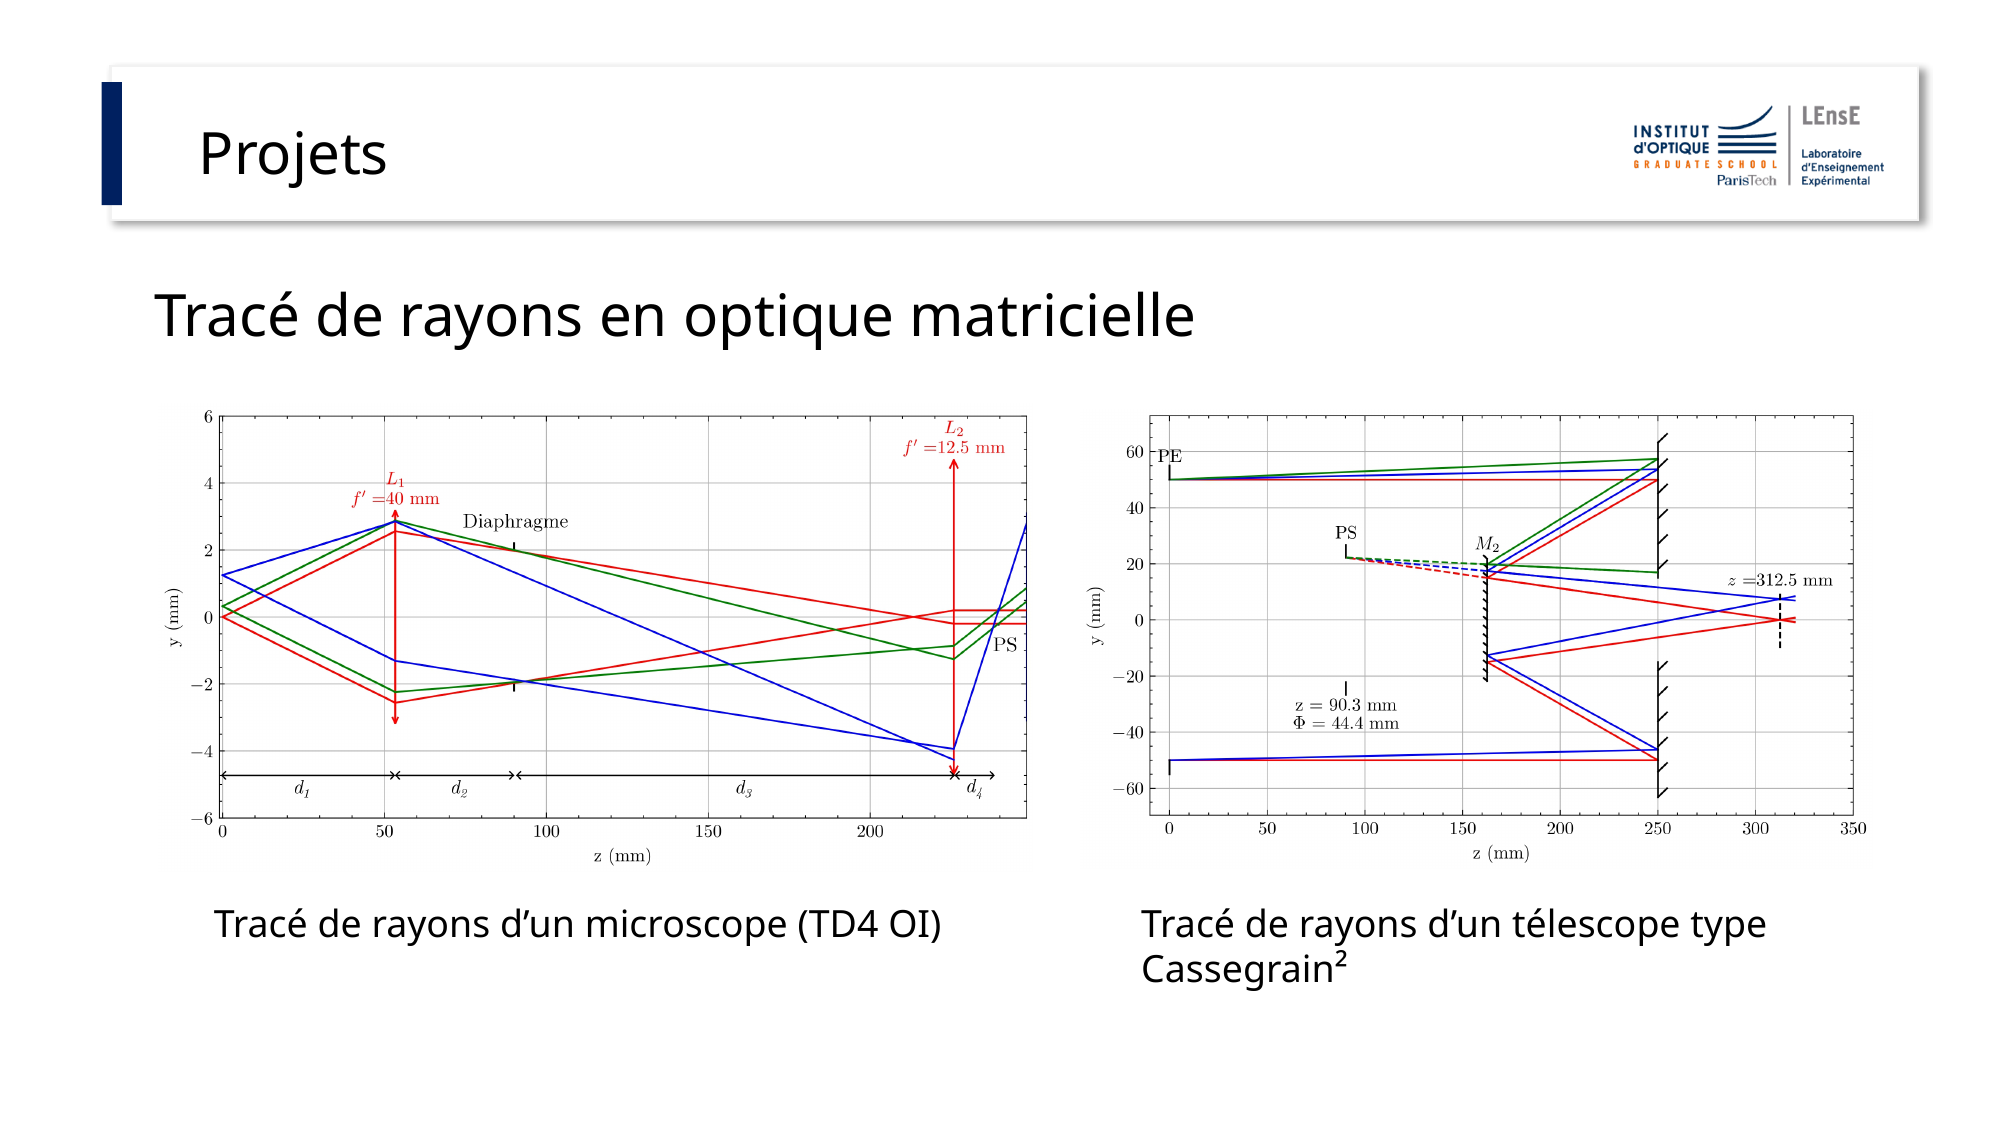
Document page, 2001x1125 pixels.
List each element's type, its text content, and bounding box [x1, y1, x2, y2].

list Projets [183, 92, 1599, 203]
text_box Tracé de rayons d’un télescope type Cassegrain² [1126, 892, 1891, 998]
picture [158, 403, 1033, 872]
text_box Tracé de rayons en optique matricielle [139, 263, 1555, 373]
picture [1609, 79, 1909, 203]
picture [1080, 409, 1873, 869]
text_box Tracé de rayons d’un microscope (TD4 OI) [199, 892, 964, 953]
